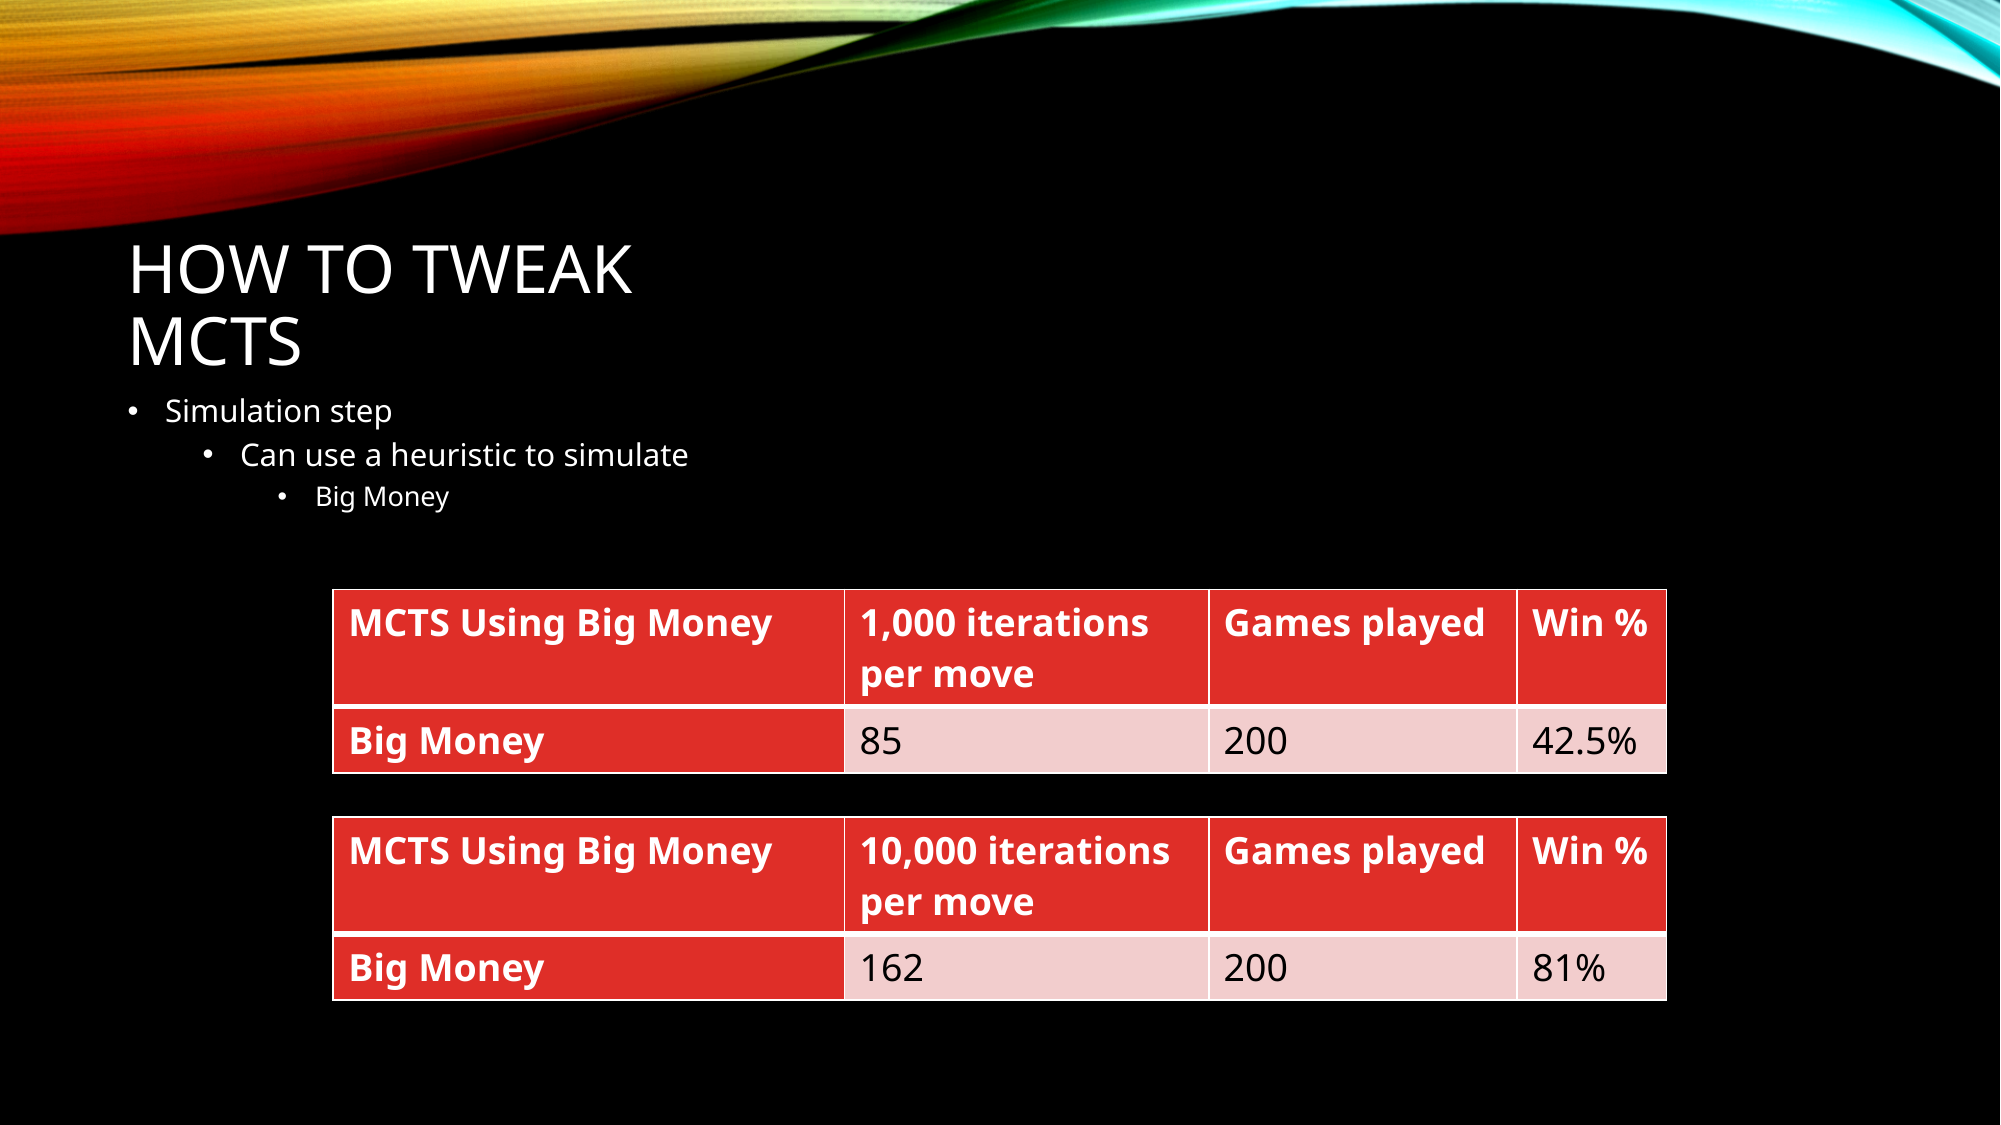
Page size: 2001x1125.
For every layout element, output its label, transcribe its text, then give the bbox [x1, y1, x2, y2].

list Simulation step Can use a heuristic to simulate Big Money [112, 387, 765, 1021]
table_cell Big Money [334, 709, 844, 772]
table_cell Big Money [334, 937, 844, 999]
table_cell 162 [845, 937, 1208, 999]
table_cell 81% [1518, 937, 1666, 999]
table_cell 200 [1210, 937, 1516, 999]
table_cell 200 [1210, 709, 1516, 772]
table_header Win % [1518, 590, 1666, 704]
table_header 10,000 iterations per move [845, 818, 1208, 931]
table_cell 42.5% [1518, 709, 1666, 772]
table_header MCTS Using Big Money [334, 818, 844, 931]
text_box [0, 237, 2000, 1125]
table_header MCTS Using Big Money [334, 590, 844, 704]
table_cell 85 [845, 709, 1208, 772]
table_header Games played [1210, 818, 1516, 931]
table_header 1,000 iterations per move [845, 590, 1208, 704]
picture [0, 0, 2000, 237]
table_header Win % [1518, 818, 1666, 931]
title How to tweak mcts [112, 237, 765, 387]
table_header Games played [1210, 590, 1516, 704]
